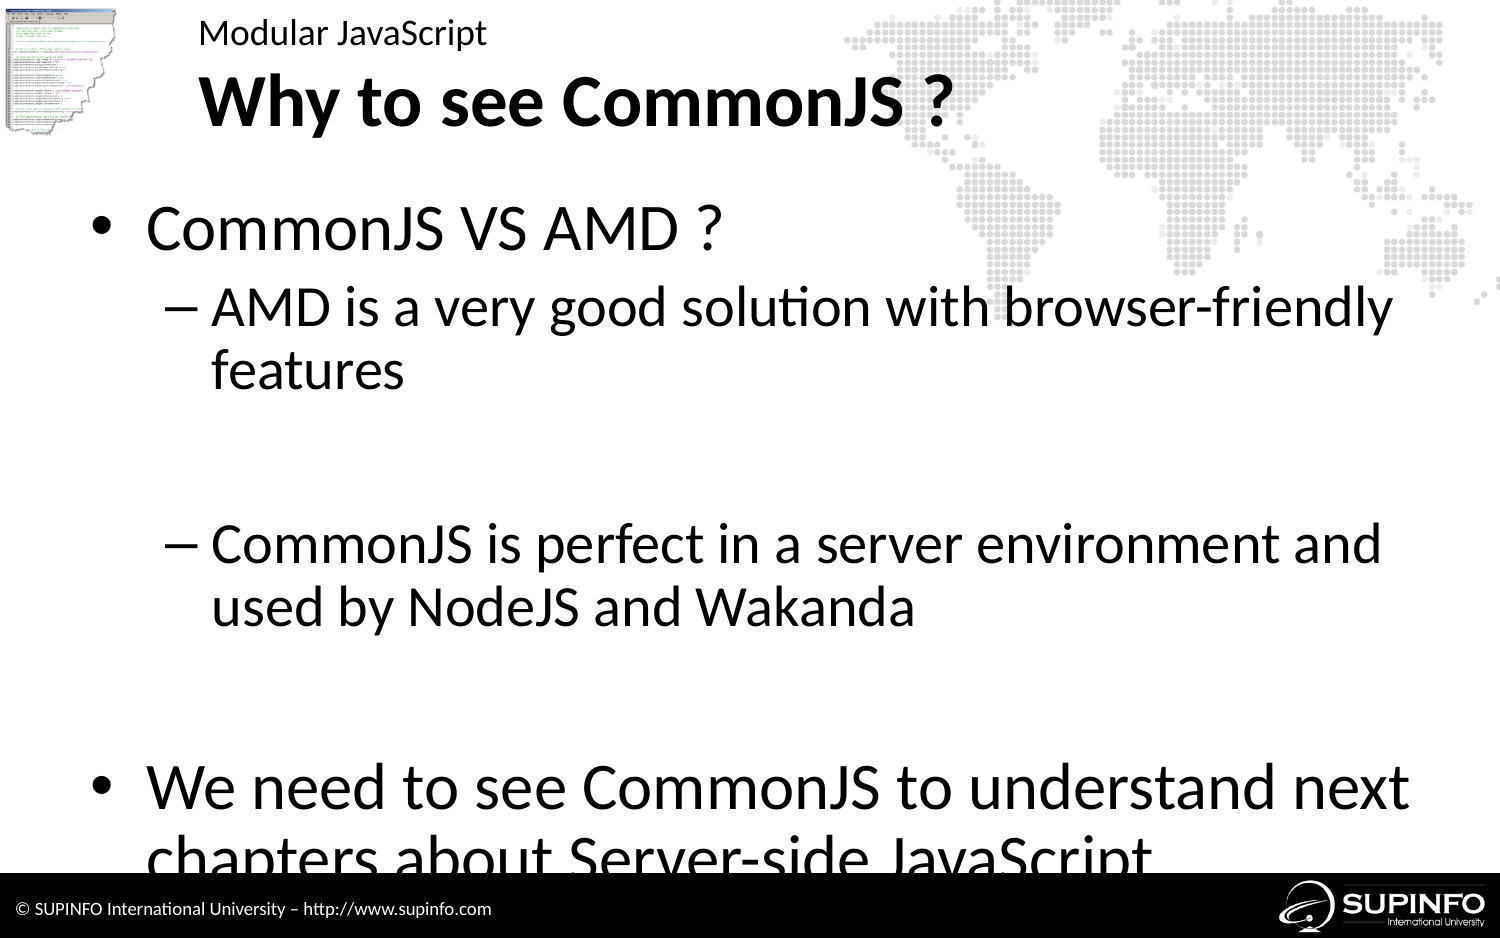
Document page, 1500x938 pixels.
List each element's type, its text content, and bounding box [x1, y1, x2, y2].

list Modular JavaScript [182, 0, 1460, 56]
list CommonJS VS AMD ? AMD is a very good solution with browser-friendly features CommonJS is perfect in a server environment and used by NodeJS and Wakanda We need to see CommonJS to understand next chapters about Server-side JavaScript… [74, 184, 1460, 880]
picture [1269, 870, 1494, 938]
title Why to see CommonJS ? [182, 56, 1459, 139]
picture [844, 0, 1500, 327]
picture [5, 7, 118, 138]
